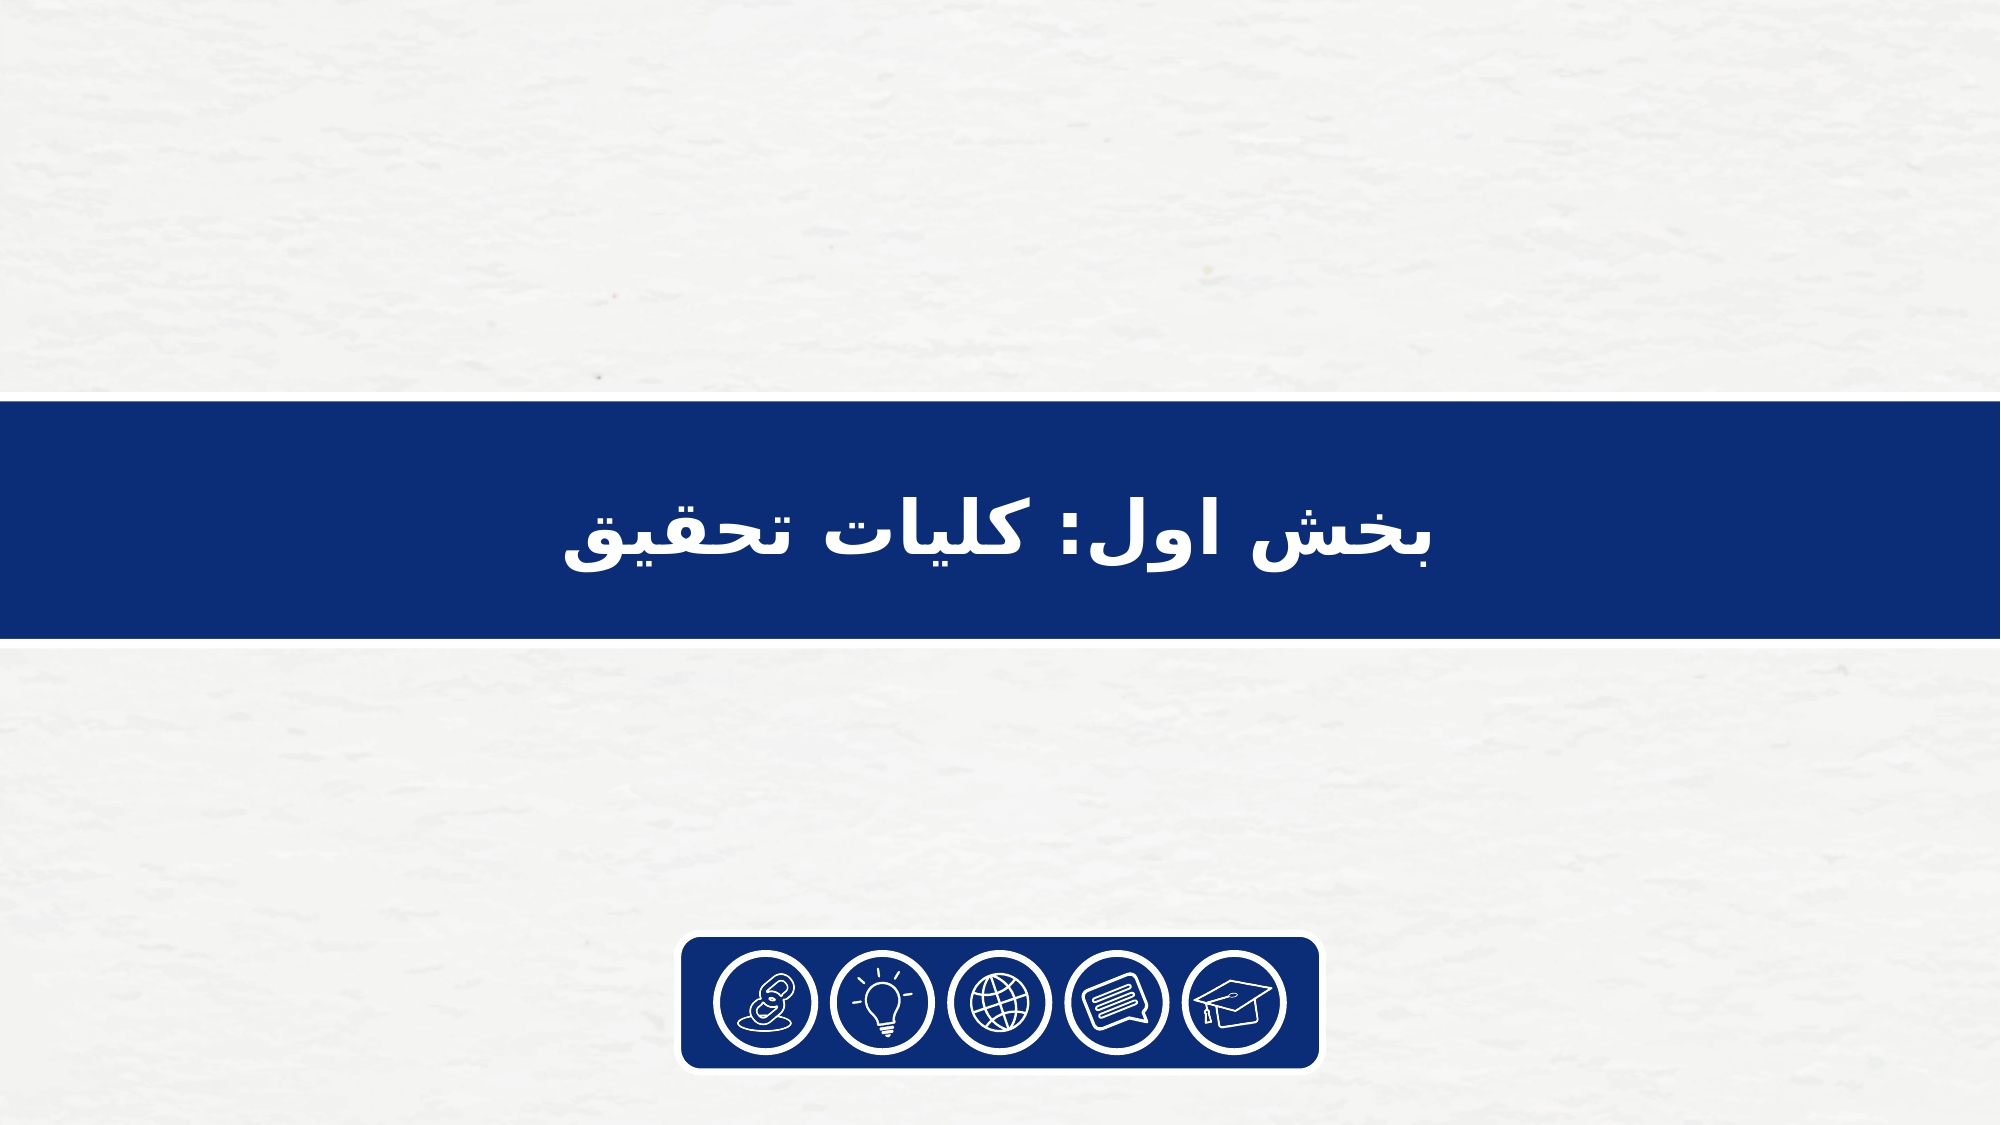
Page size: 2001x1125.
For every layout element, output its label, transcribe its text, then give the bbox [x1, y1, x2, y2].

text_box [0, 395, 2000, 645]
text_box [677, 933, 1323, 1072]
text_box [0, 645, 2000, 1125]
text_box بخش اول: کلیات تحقیق [324, 471, 1676, 577]
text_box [950, 953, 1049, 1052]
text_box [0, 0, 2000, 395]
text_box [1185, 953, 1284, 1052]
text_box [1067, 953, 1167, 1052]
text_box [716, 953, 815, 1052]
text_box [833, 953, 932, 1052]
